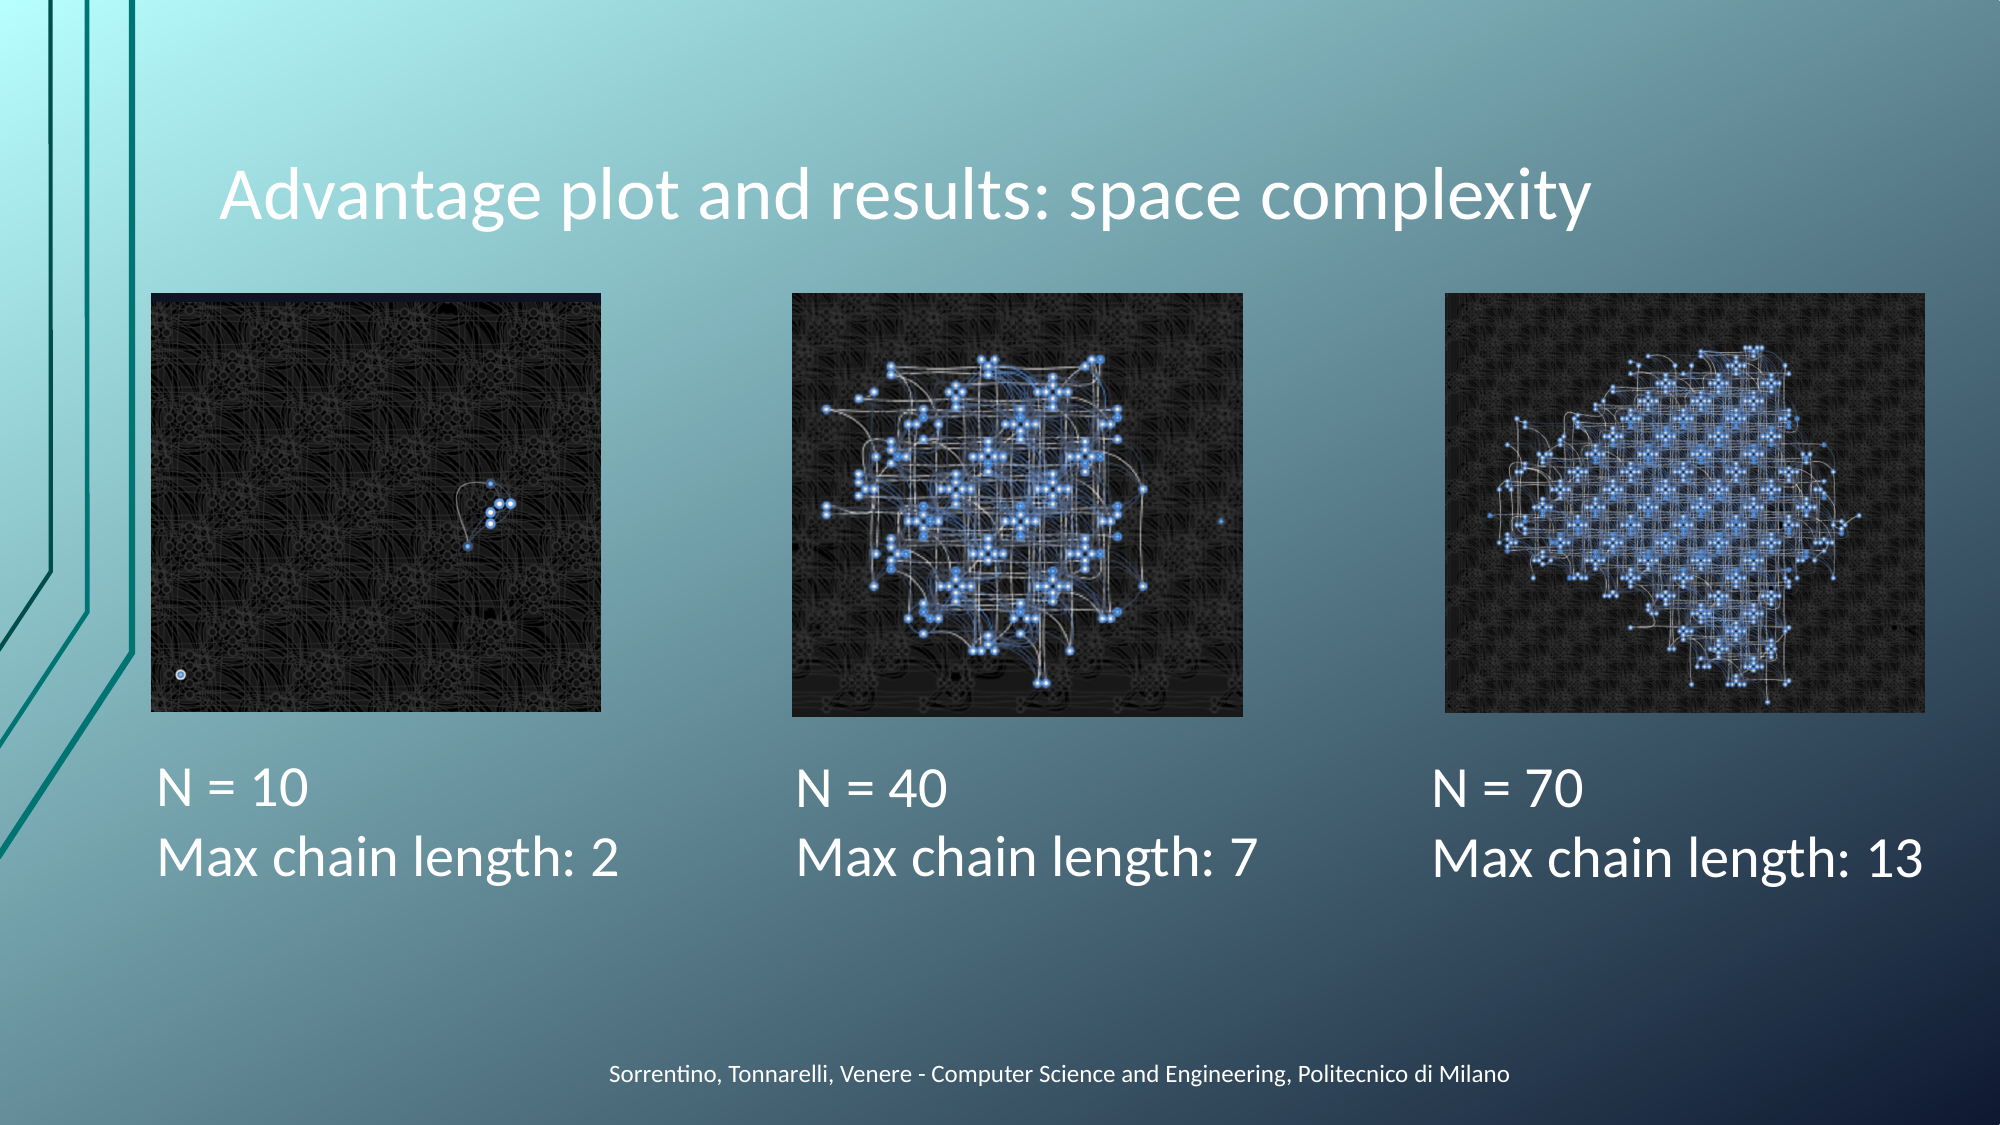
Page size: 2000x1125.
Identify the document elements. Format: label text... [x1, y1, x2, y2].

picture [1445, 293, 1925, 713]
picture [151, 293, 601, 712]
picture [792, 293, 1243, 717]
text_box N = 10 Max chain length: 2 [141, 741, 676, 896]
title Advantage plot and results: space complexity [199, 45, 1900, 246]
text_box N = 70 Max chain length: 13 [1416, 741, 1951, 897]
text_box N = 40 Max chain length: 7 [780, 741, 1314, 897]
footer Sorrentino, Tonnarelli, Venere - Computer Science and Engineering, Politecnico di Milano [566, 1042, 1555, 1103]
